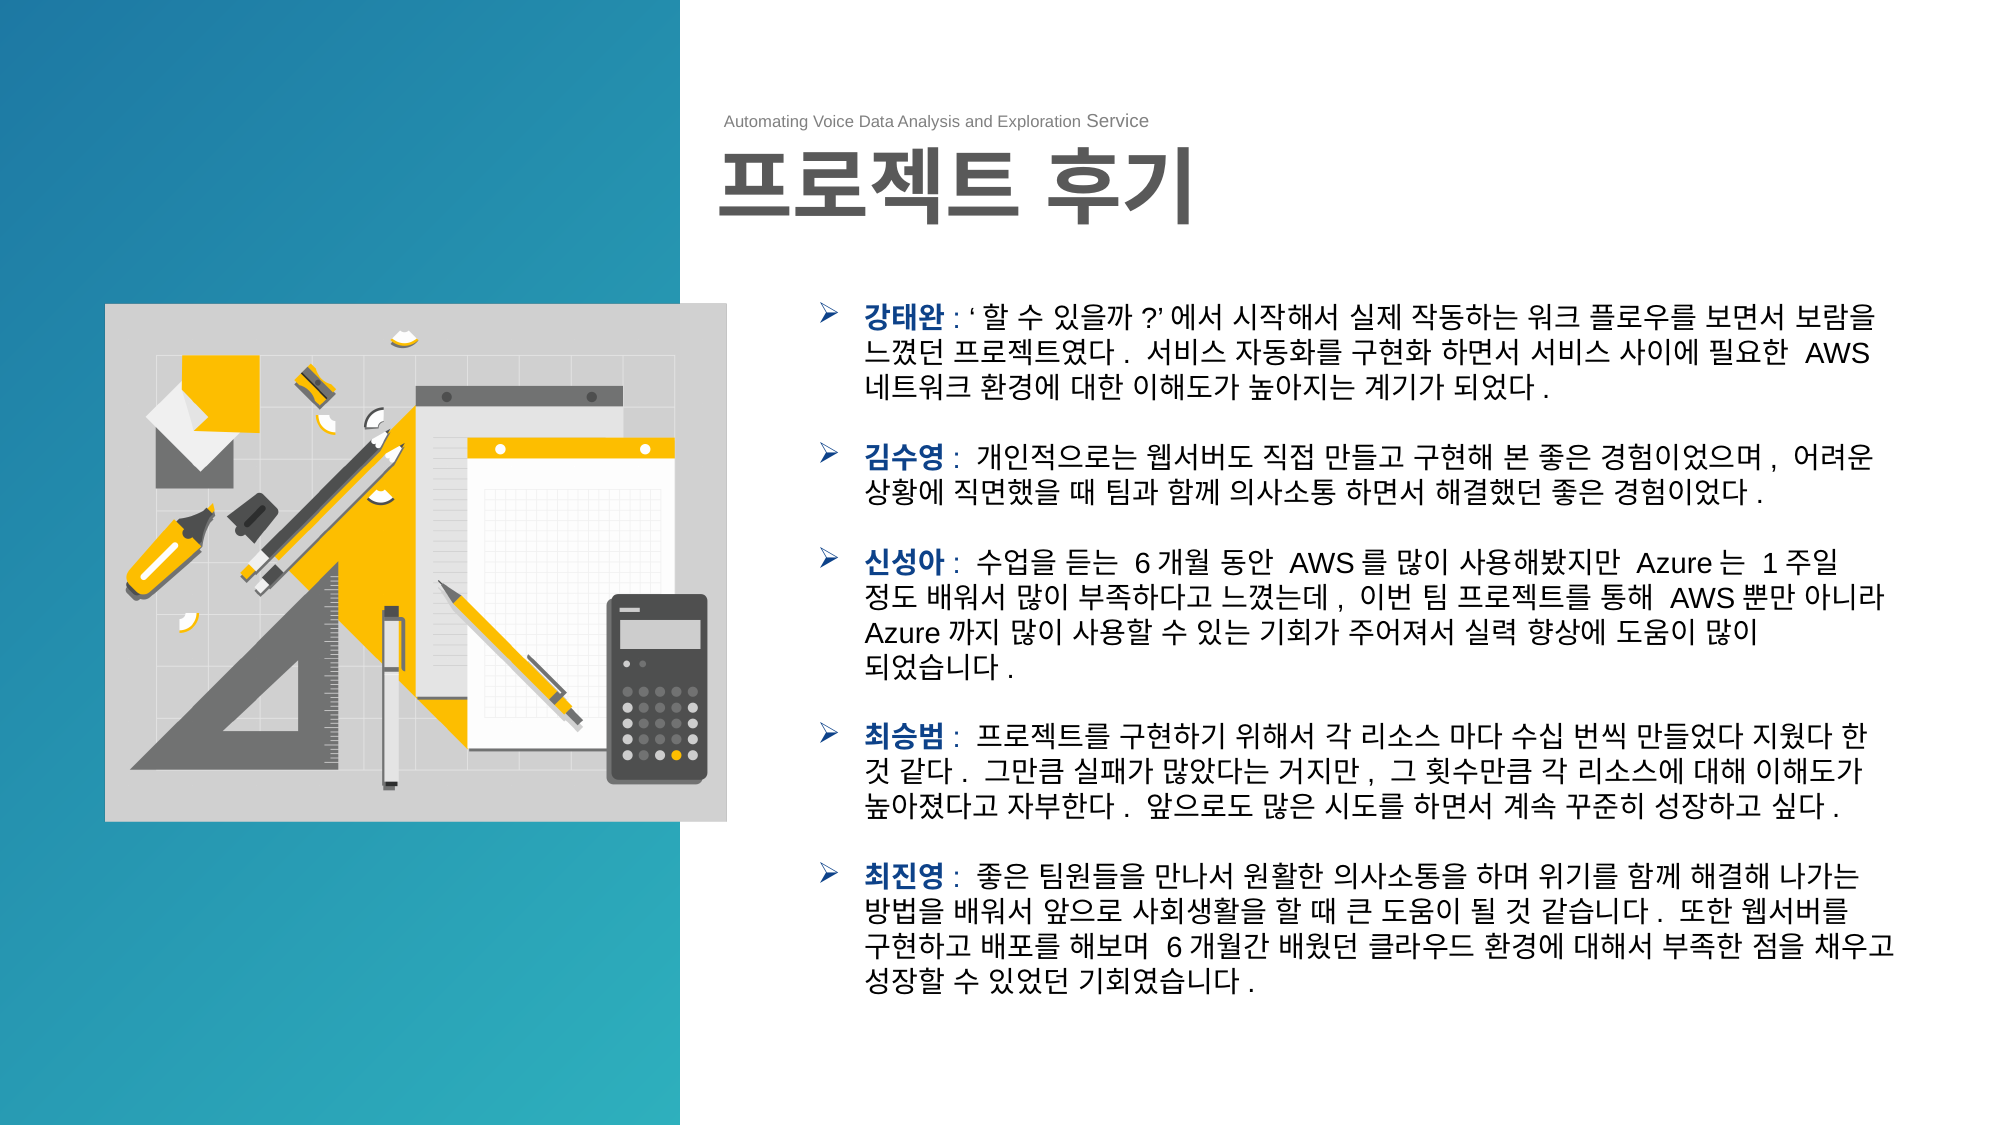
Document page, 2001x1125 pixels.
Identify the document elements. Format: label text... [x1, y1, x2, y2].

text_box Automating Voice Data Analysis and Exploration Service [708, 101, 1320, 139]
text_box 프로젝트 후기 [701, 126, 1429, 242]
picture [1, 148, 830, 977]
text_box 강태완: ‘할 수 있을까?’에서 시작해서 실제 작동하는 워크 플로우를 보면서 보람을 느꼈던 프로젝트였다. 서비스 자동화를 구현화 하면서 서비스 사이에 필요한 AWS 네트워크 환경에 대한 이해도가 높아지는 계기가 되었다. 김수영: 개인적으로는 웹서버도 직접 만들고 구현해 본 좋은 경험이었으며, 어려운 상황에 직면했을 때 팀과 함께 의사소통 하면서 해결했던 좋은 경험이었다. 신성아: 수업을 듣는 6개월 동안 AWS를 많이 사용해봤지만 Azure는 1주일 정도 배워서 많이 부족하다고 느꼈는데, 이번 팀 프로젝트를 통해 AWS뿐만 아니라 Azure까지 많이 사용할 수 있는 기회가 주어져서 실력 향상에 도움이 많이 되었습니다. 최승범: 프로젝트를 구현하기 위해서 각 리소스 마다 수십 번씩 만들었다 지웠다 한 것 같다. 그만큼 실패가 많았다는 거지만, 그 횟수만큼 각 리소스에 대해 이해도가 높아졌다고 자부한다. 앞으로도 많은 시도를 하면서 계속 꾸준히 성장하고 싶다. 최진영: 좋은 팀원들을 만나서 원활한 의사소통을 하며 위기를 함께 해결해 나가는 방법을 배워서 앞으로 사회생활을 할 때 큰 도움이 될 것 같습니다. 또한 웹서버를 구현하고 배포를 해보며 6개월간 배웠던 클라우드 환경에 대해서 부족한 점을 채우고 성장할 수 있었던 기회였습니다. [803, 291, 1912, 1006]
text_box [0, 0, 681, 1125]
